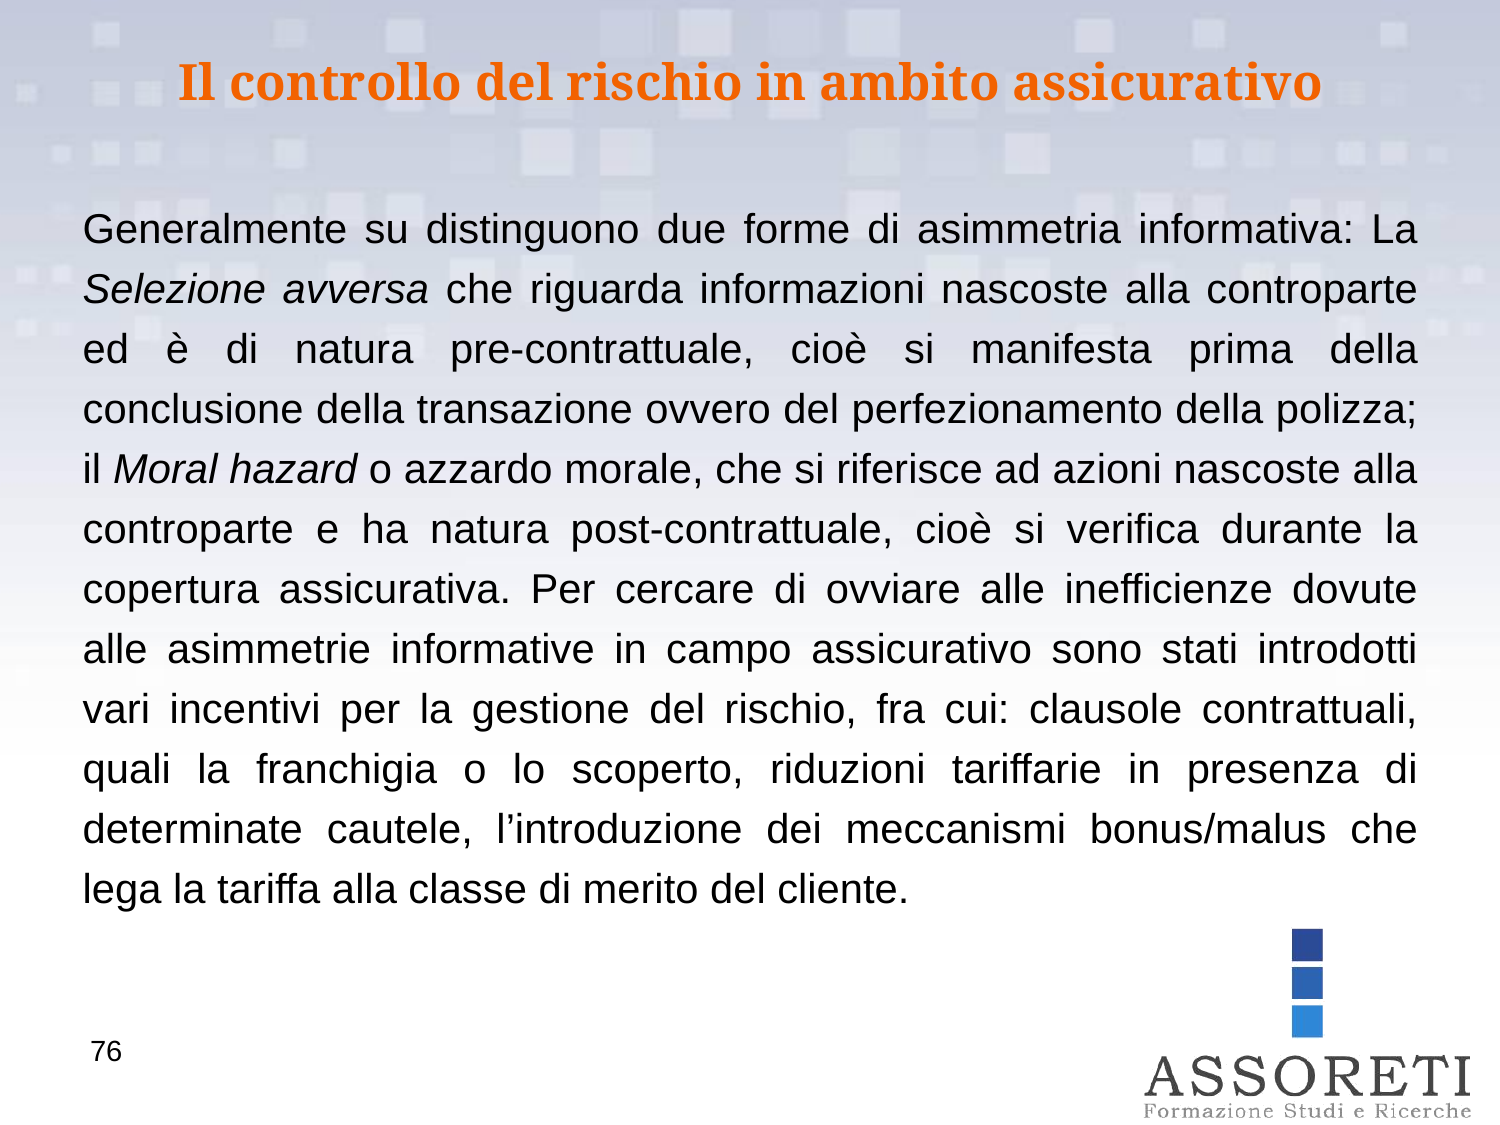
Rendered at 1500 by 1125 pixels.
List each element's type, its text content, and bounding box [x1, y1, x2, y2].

picture [0, 0, 1500, 1125]
text_box Il controllo del rischio in ambito assicurativo [72, 42, 1431, 118]
text_box Generalmente su distinguono due forme di asimmetria informativa: La Selezione avversa che riguarda informazioni nascoste alla controparte ed è di natura pre-contrattuale, cioè si manifesta prima della conclusione della transazione ovvero del perfezionamento della polizza; il Moral hazard o azzardo morale, che si riferisce ad azioni nascoste alla controparte e ha natura post-contrattuale, cioè si verifica durante la copertura assicurativa. Per cercare di ovviare alle inefficienze dovute alle asimmetrie informative in campo assicurativo sono stati introdotti vari incentivi per la gestione del rischio, fra cui: clausole contrattuali, quali la franchigia o lo scoperto, riduzioni tariffarie in presenza di determinate cautele, l’introduzione dei meccanismi bonus/malus che lega la tariffa alla classe di merito del cliente. [68, 184, 1434, 920]
slide_number 76 [74, 1024, 426, 1103]
